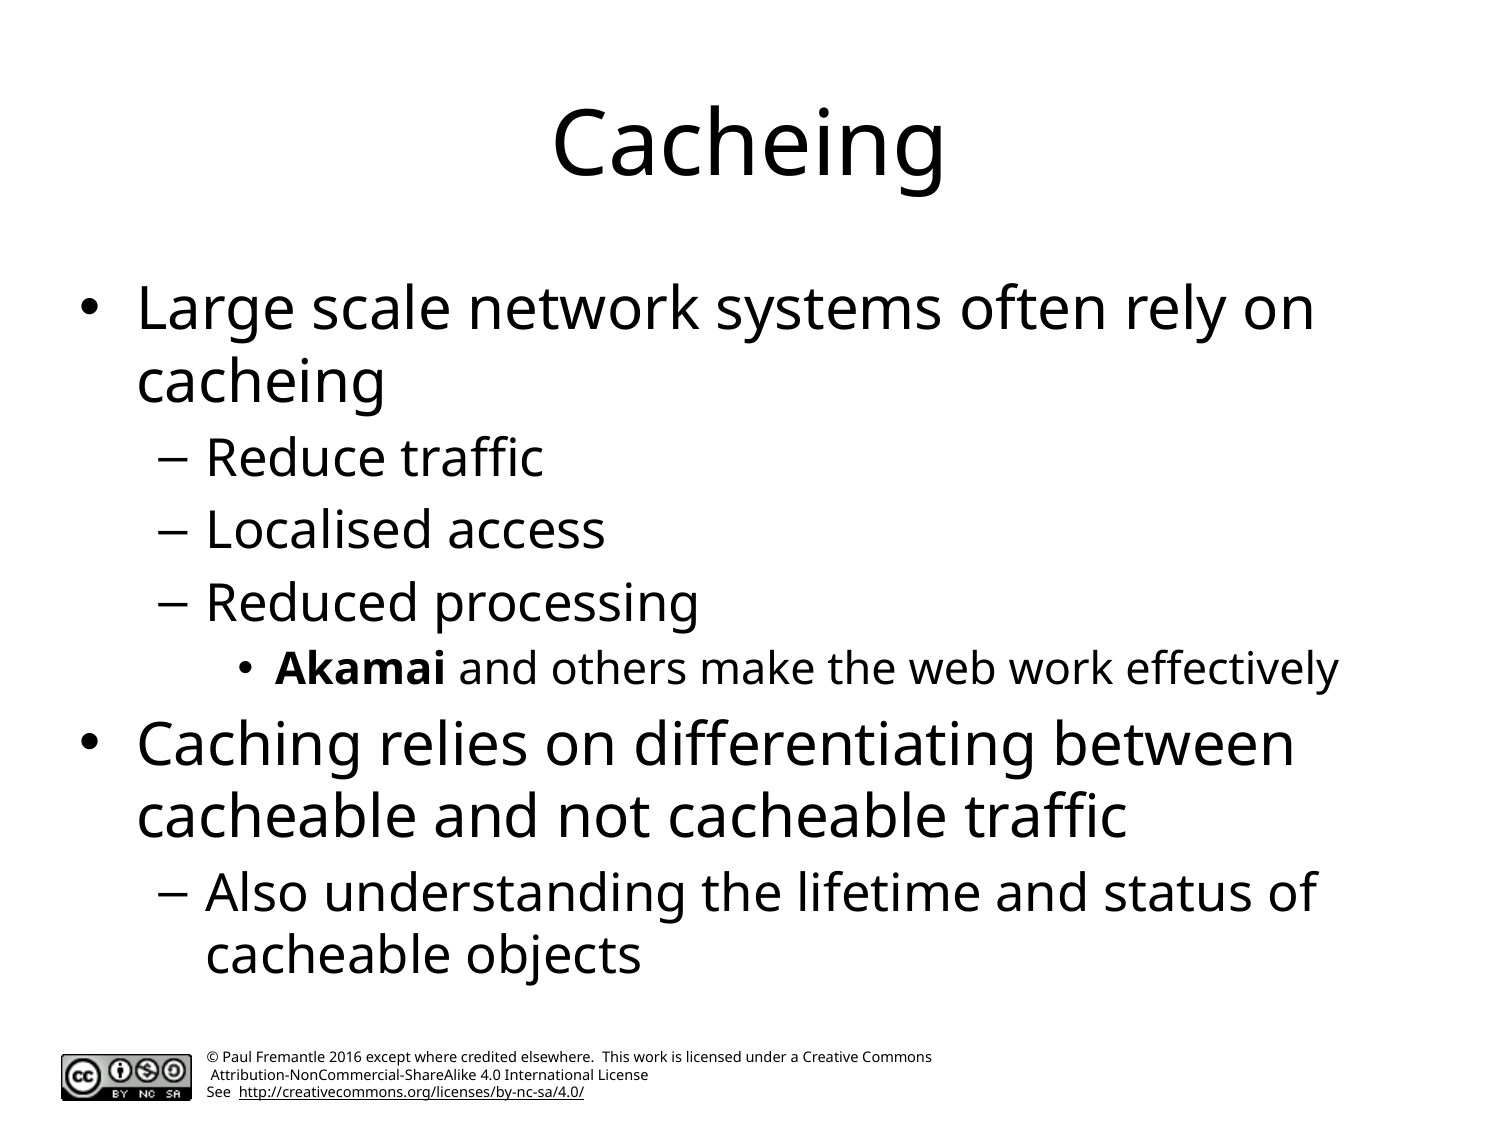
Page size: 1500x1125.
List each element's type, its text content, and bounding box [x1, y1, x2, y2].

title Cacheing [75, 45, 1425, 233]
picture [61, 1054, 192, 1101]
list Large scale network systems often rely on cacheing Reduce traffic Localised access Reduced processing Akamai and others make the web work effectively Caching relies on differentiating between cacheable and not cacheable traffic Also understanding the lifetime and status of cacheable objects [61, 262, 1412, 1005]
